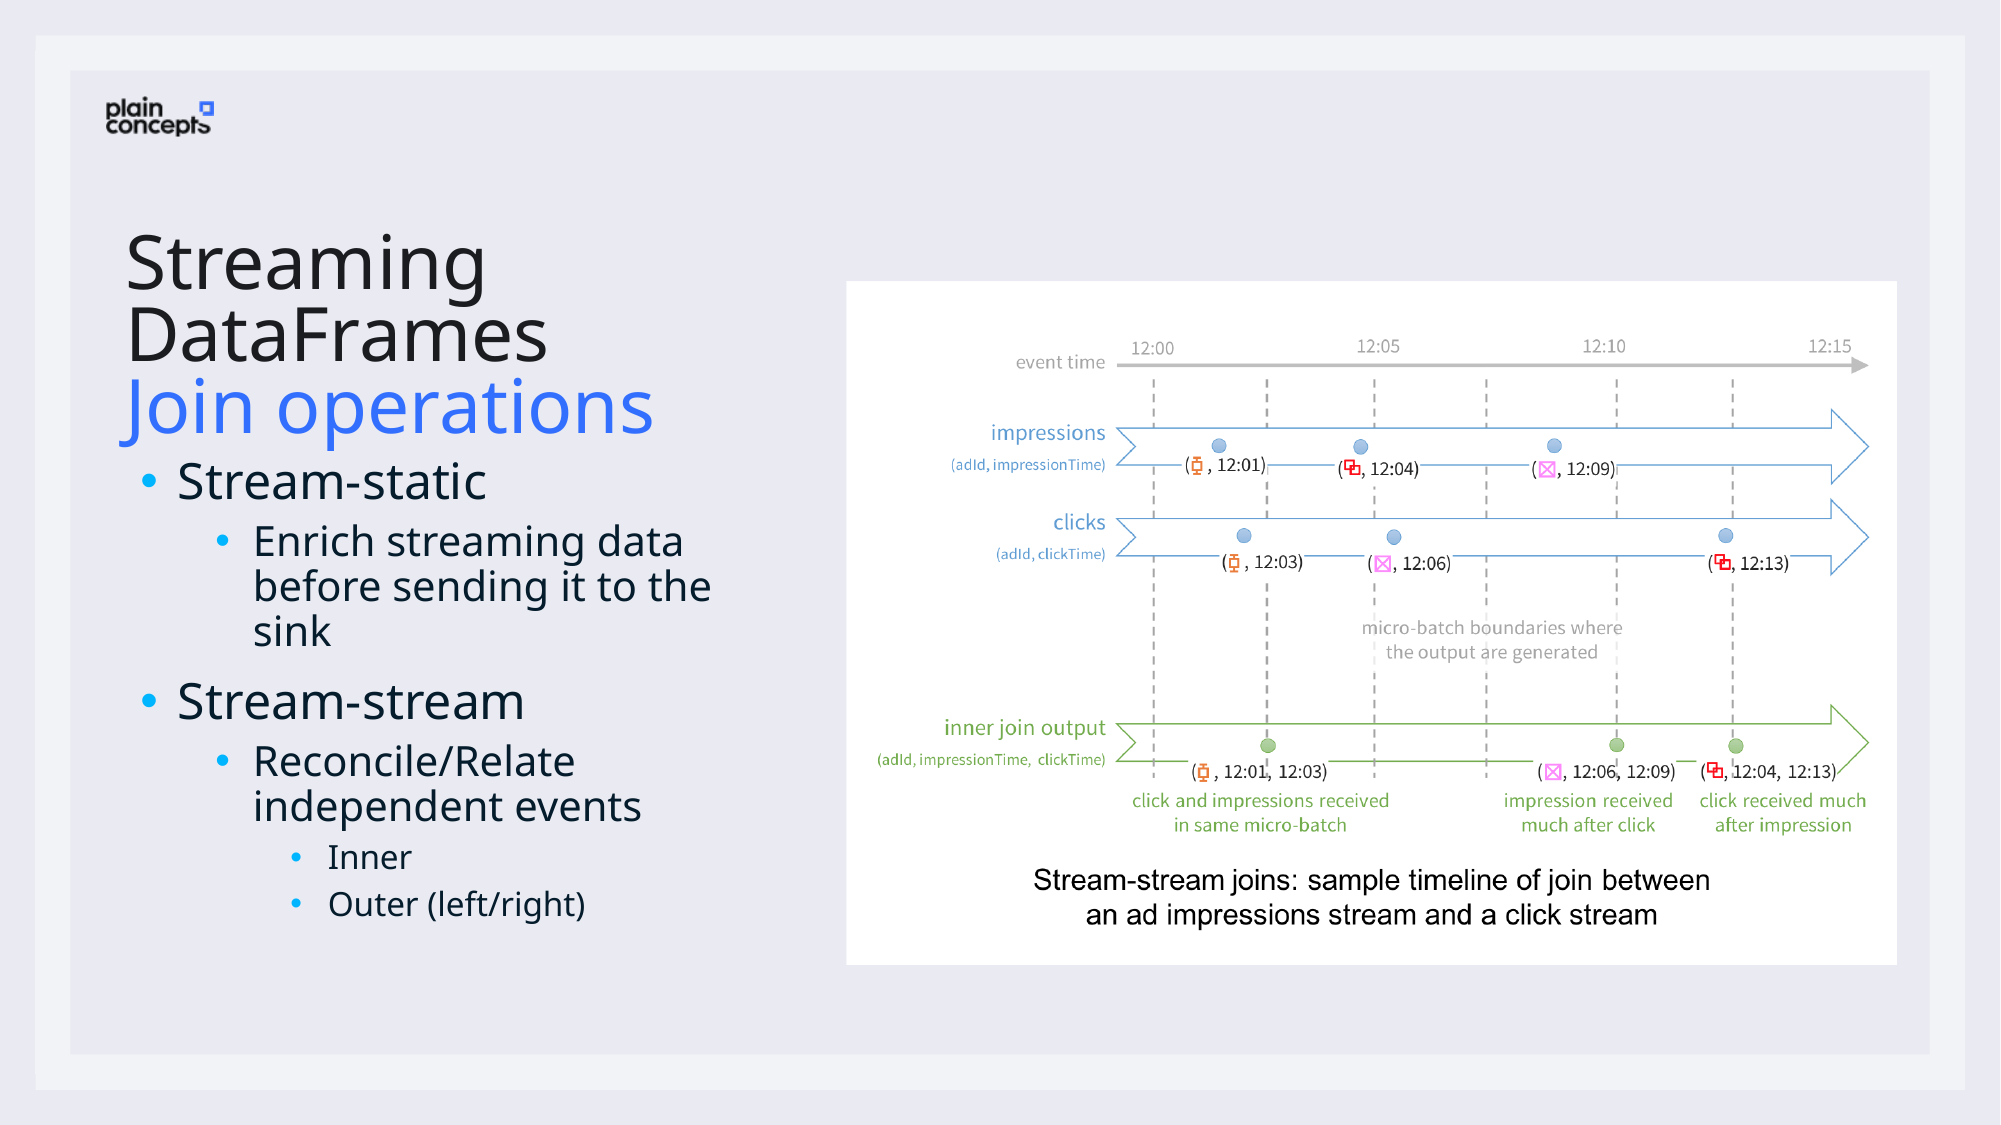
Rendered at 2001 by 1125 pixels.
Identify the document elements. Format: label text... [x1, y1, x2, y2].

title Streaming DataFrames Join operations [125, 231, 846, 449]
picture [846, 273, 1898, 965]
text_box Stream-static Enrich streaming data before sending it to the sink Stream-stream Reconcile/Relate independent events Inner Outer (left/right) [125, 448, 811, 1016]
